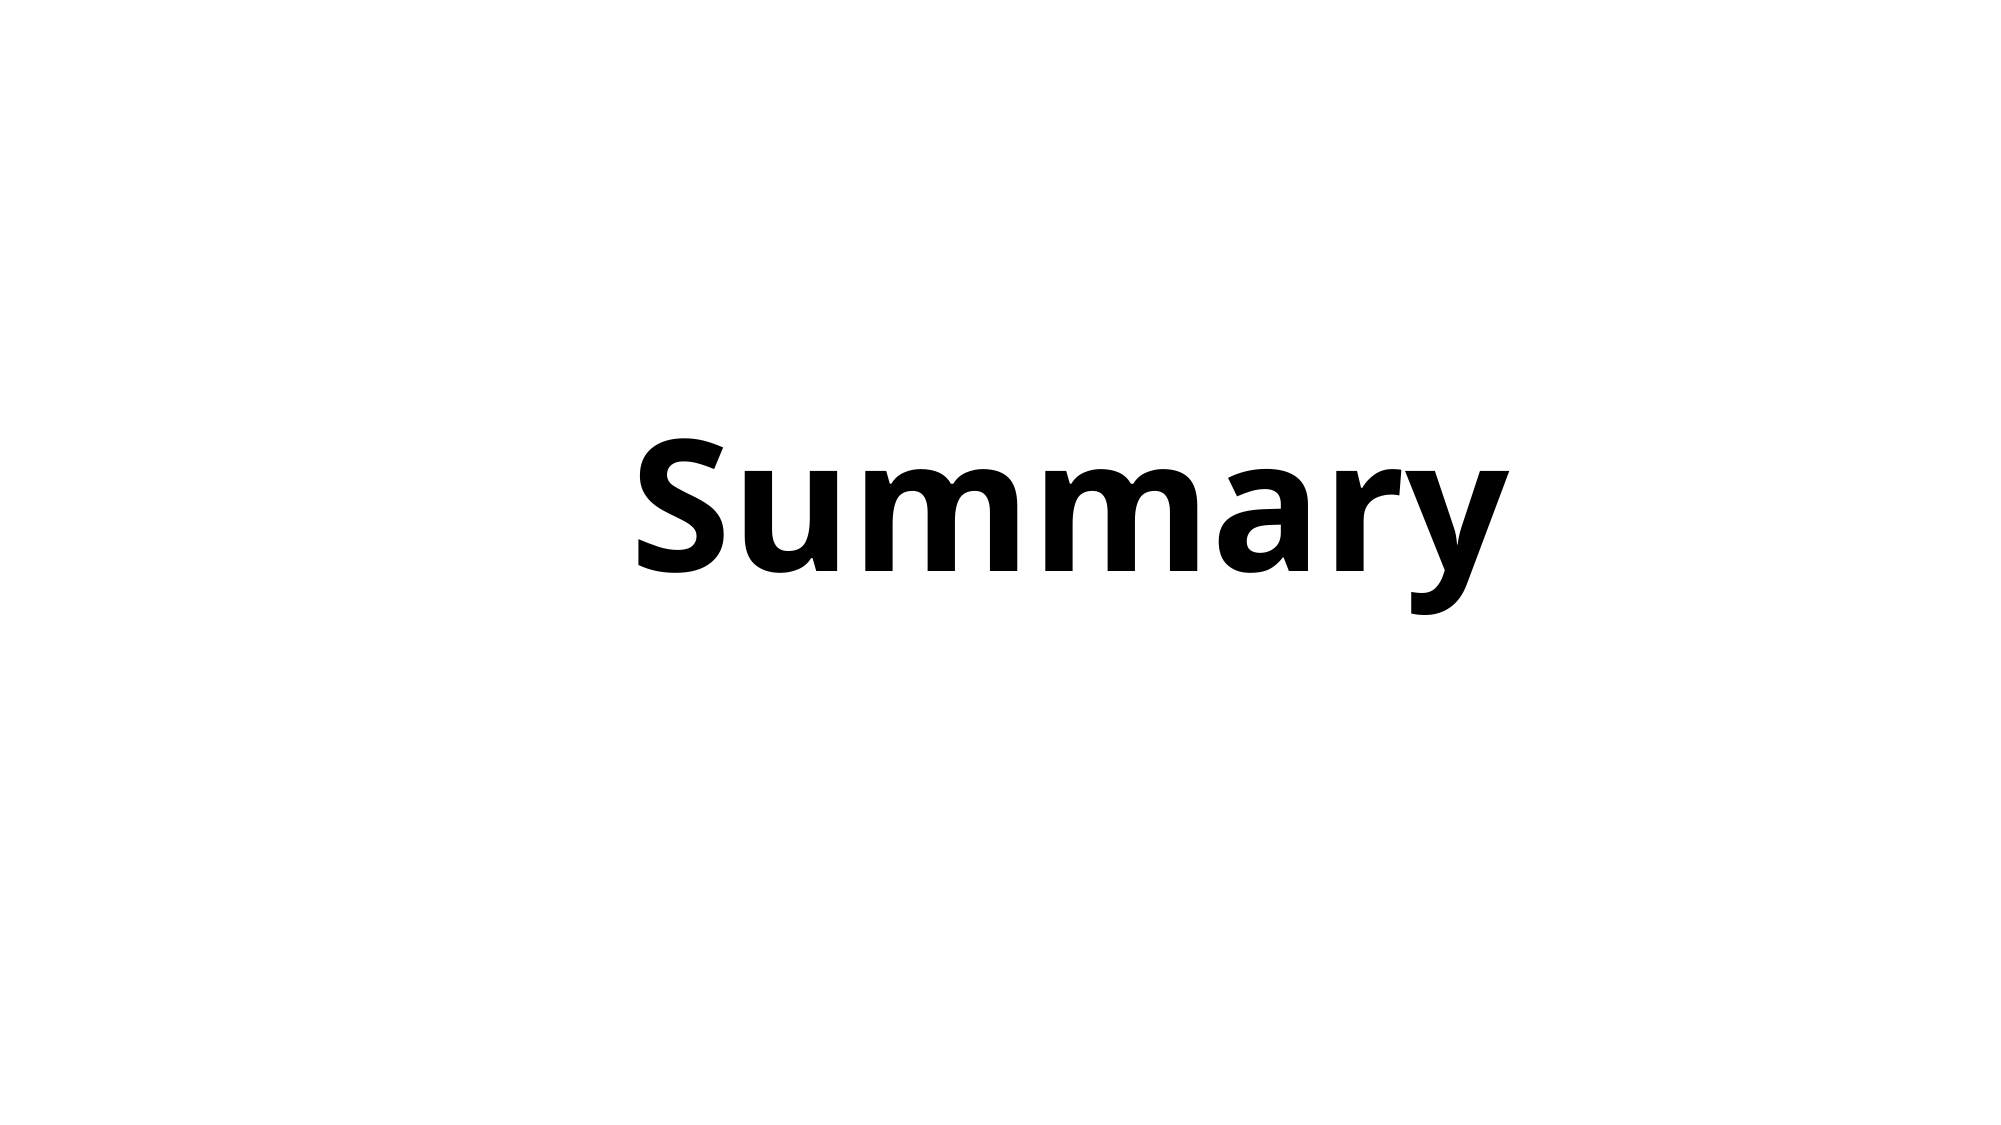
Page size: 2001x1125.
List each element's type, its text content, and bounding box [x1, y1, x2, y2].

text_box Summary [615, 381, 1617, 616]
